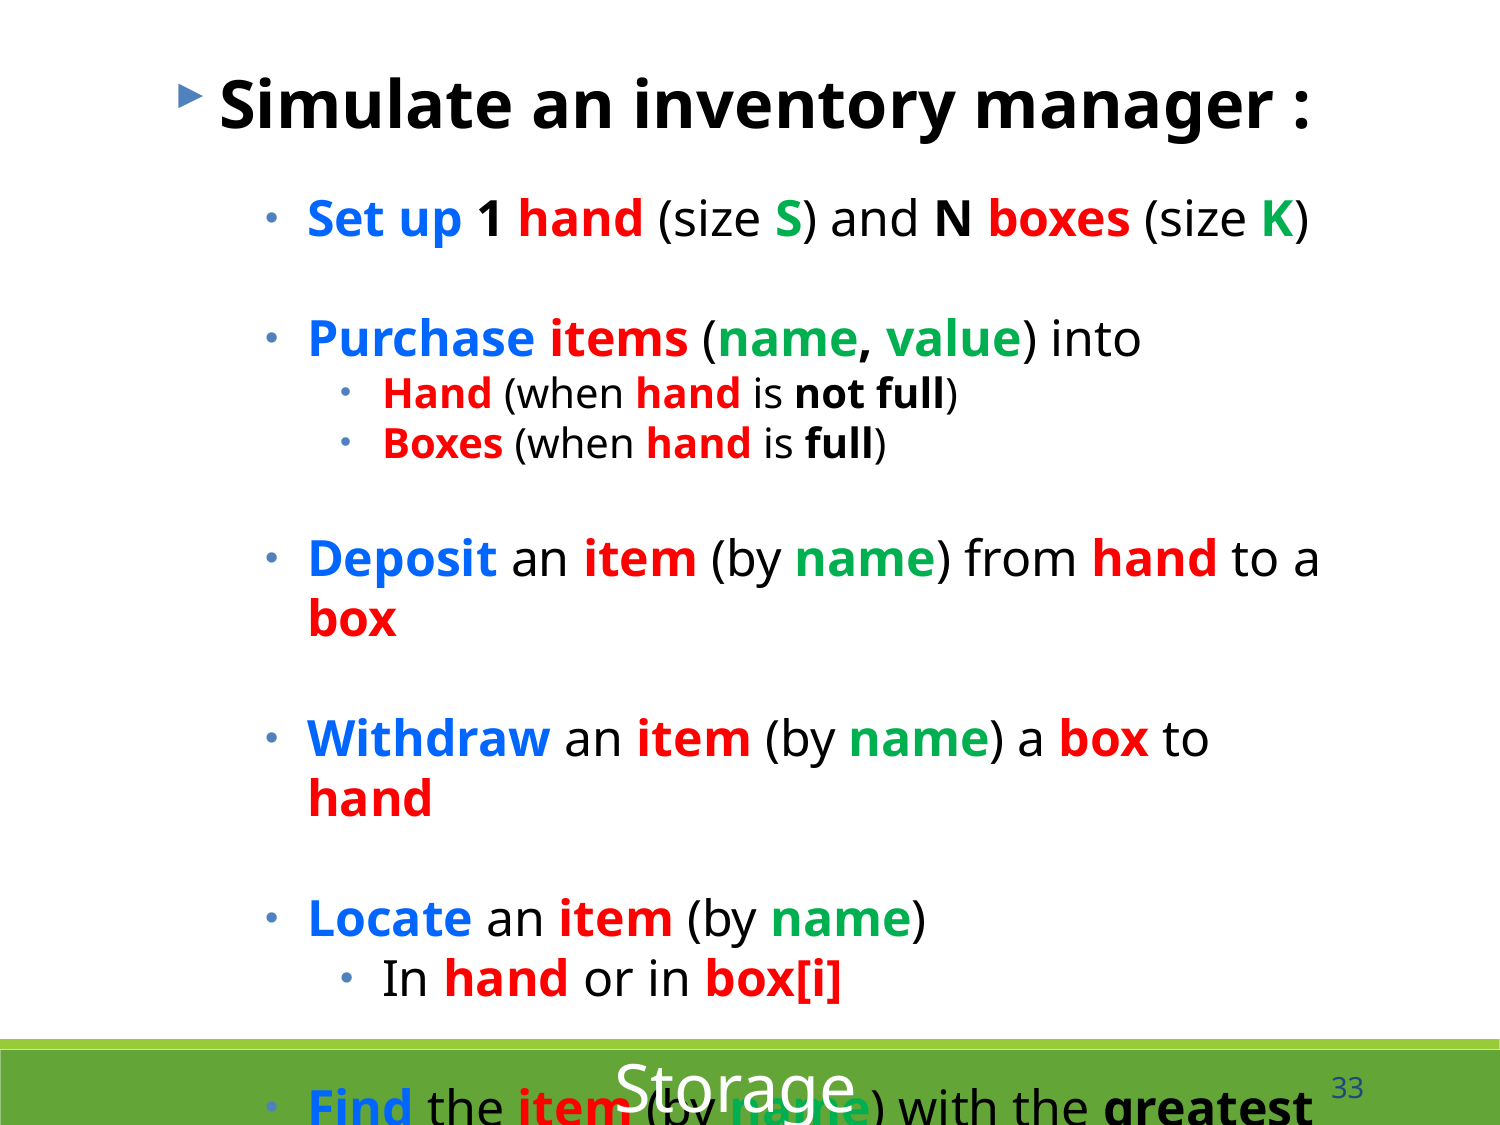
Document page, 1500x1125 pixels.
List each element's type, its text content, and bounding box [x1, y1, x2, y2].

text_box [83, 230, 1434, 936]
text_box Simulate an inventory manager : Set up 1 hand (size S) and N boxes (size K) Purchase items (name, value) into Hand (when hand is not full) Boxes (when hand is full) Deposit an item (by name) from hand to a box Withdraw an item (by name) a box to hand Locate an item (by name) In hand or in box[i] Find the item (by name) with the greatest value [159, 54, 1353, 877]
slide_number 33 [1218, 1059, 1380, 1120]
text_box Storage [417, 1037, 1055, 1125]
